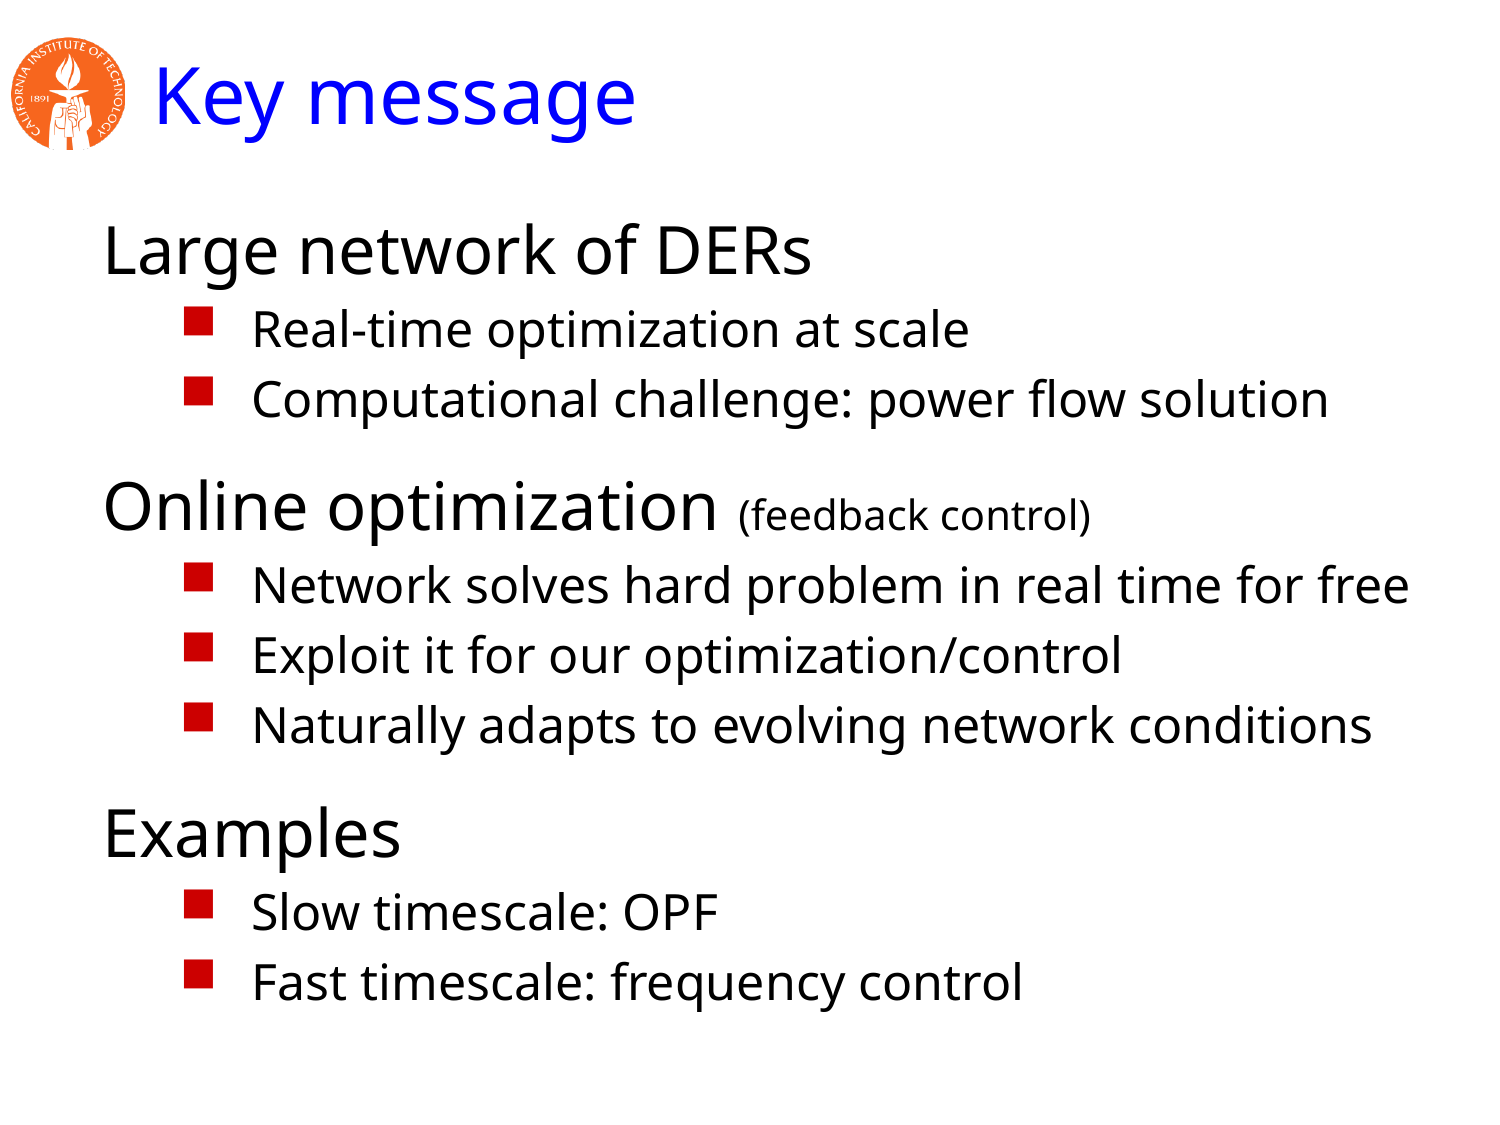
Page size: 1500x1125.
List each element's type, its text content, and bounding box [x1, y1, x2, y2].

list Large network of DERs Real-time optimization at scale Computational challenge: power flow solution Online optimization (feedback control) Network solves hard problem in real time for free Exploit it for our optimization/control Naturally adapts to evolving network conditions Examples Slow timescale: OPF Fast timescale: frequency control [87, 199, 1500, 1113]
title Key message [137, 37, 1463, 176]
